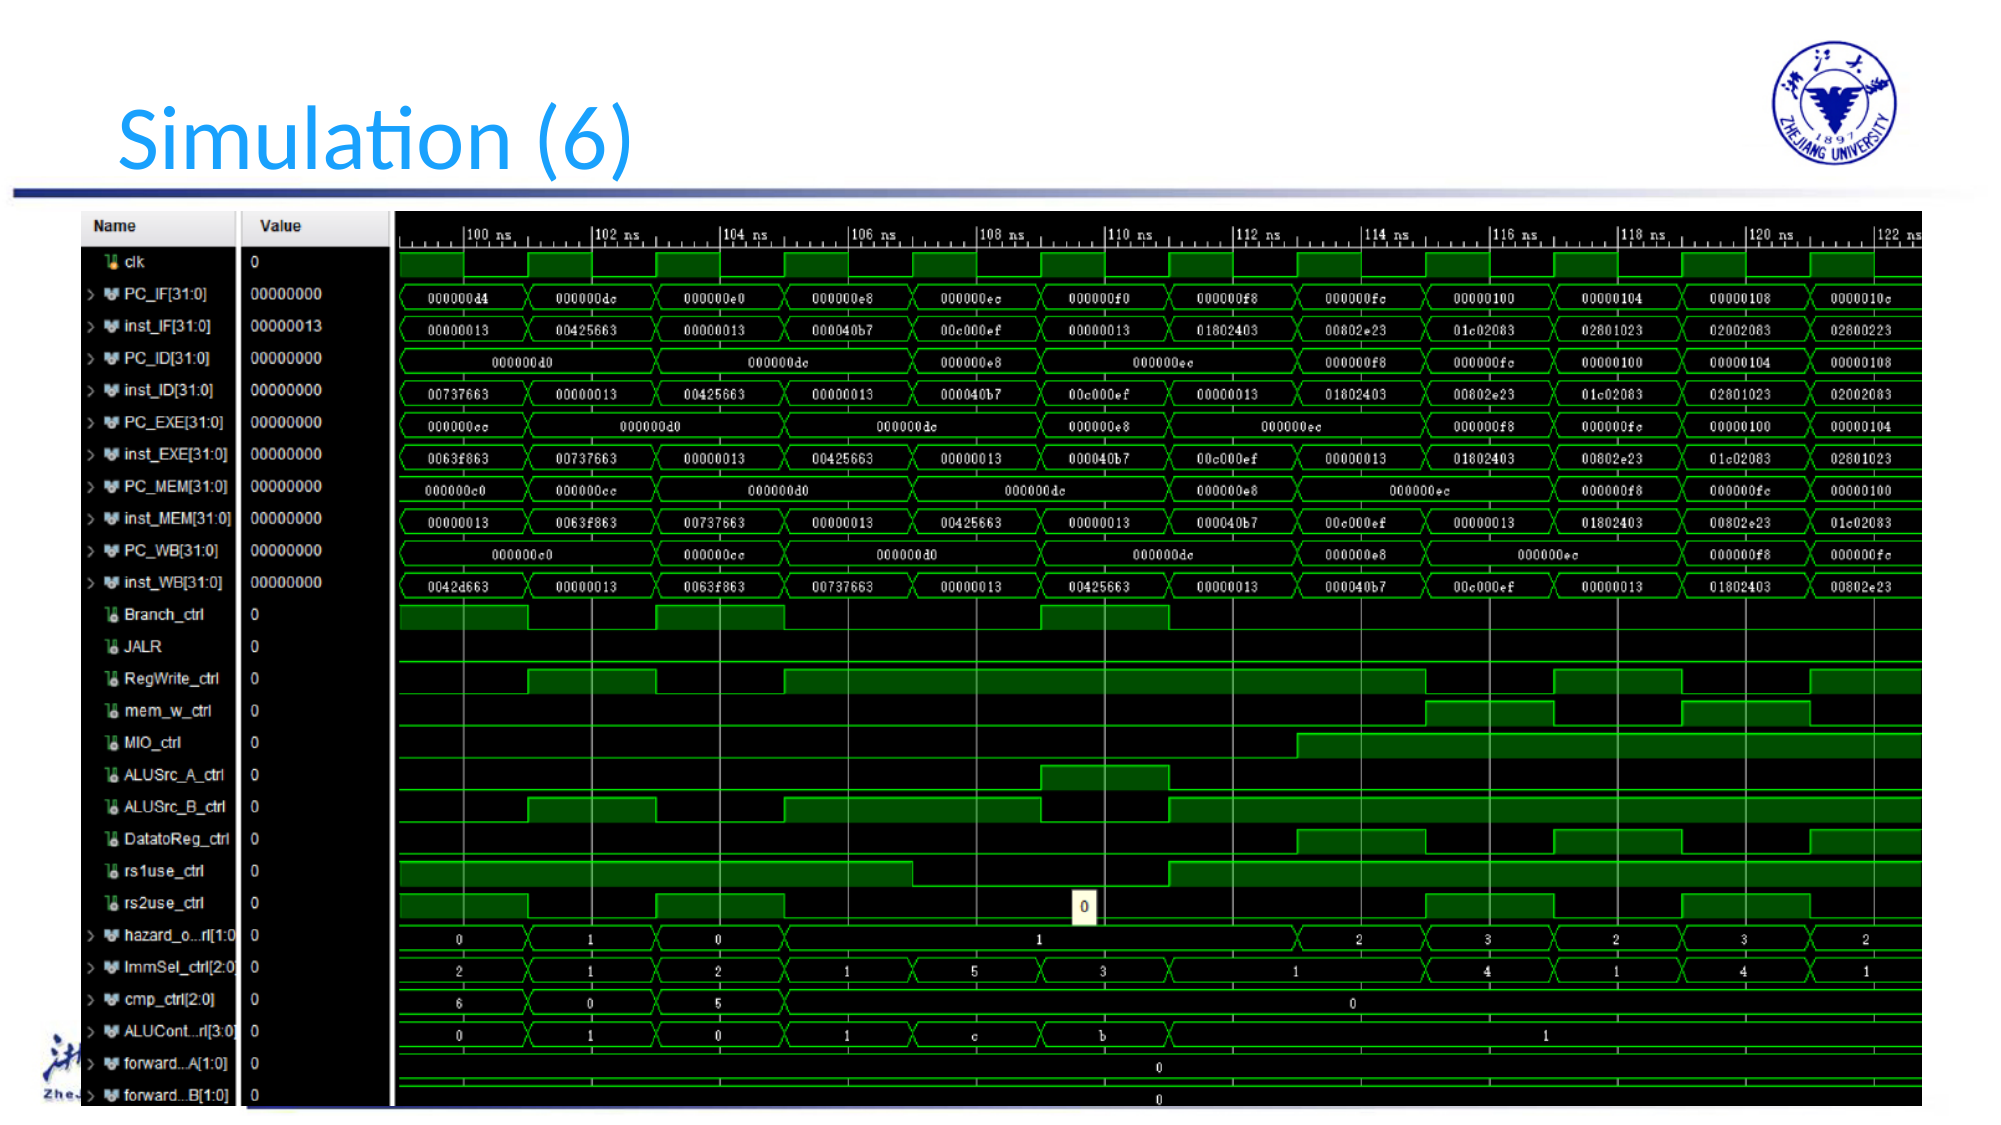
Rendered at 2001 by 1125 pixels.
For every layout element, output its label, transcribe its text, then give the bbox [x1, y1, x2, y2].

title Simulation (6) [102, 54, 1635, 207]
picture [0, 0, 2001, 1125]
